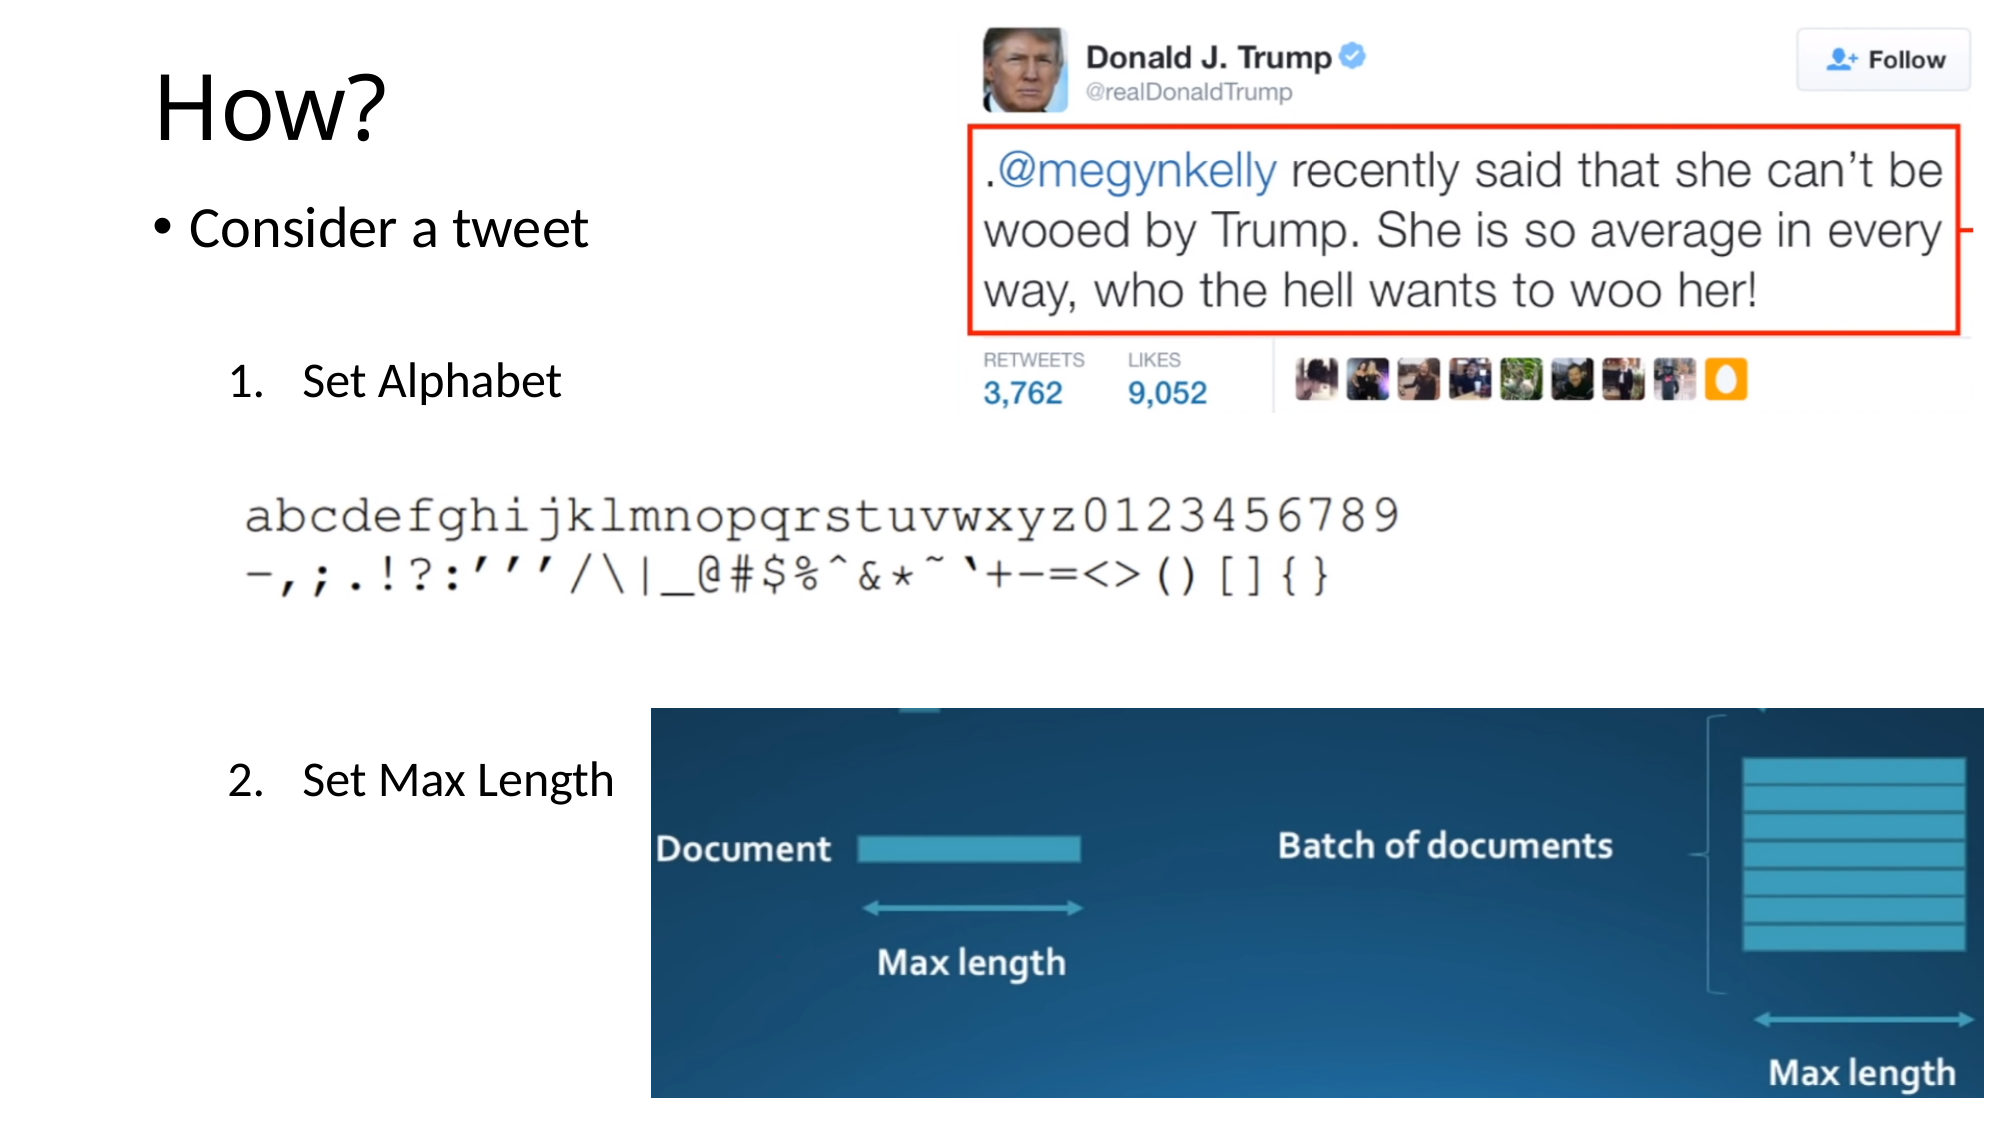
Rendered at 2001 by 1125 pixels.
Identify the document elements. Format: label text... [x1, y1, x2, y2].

picture [956, 22, 1974, 413]
picture [226, 491, 1414, 602]
title How? [137, 1, 1863, 189]
picture [650, 708, 1984, 1098]
list Consider a tweet Set Alphabet Set Max Length [137, 189, 1863, 1014]
